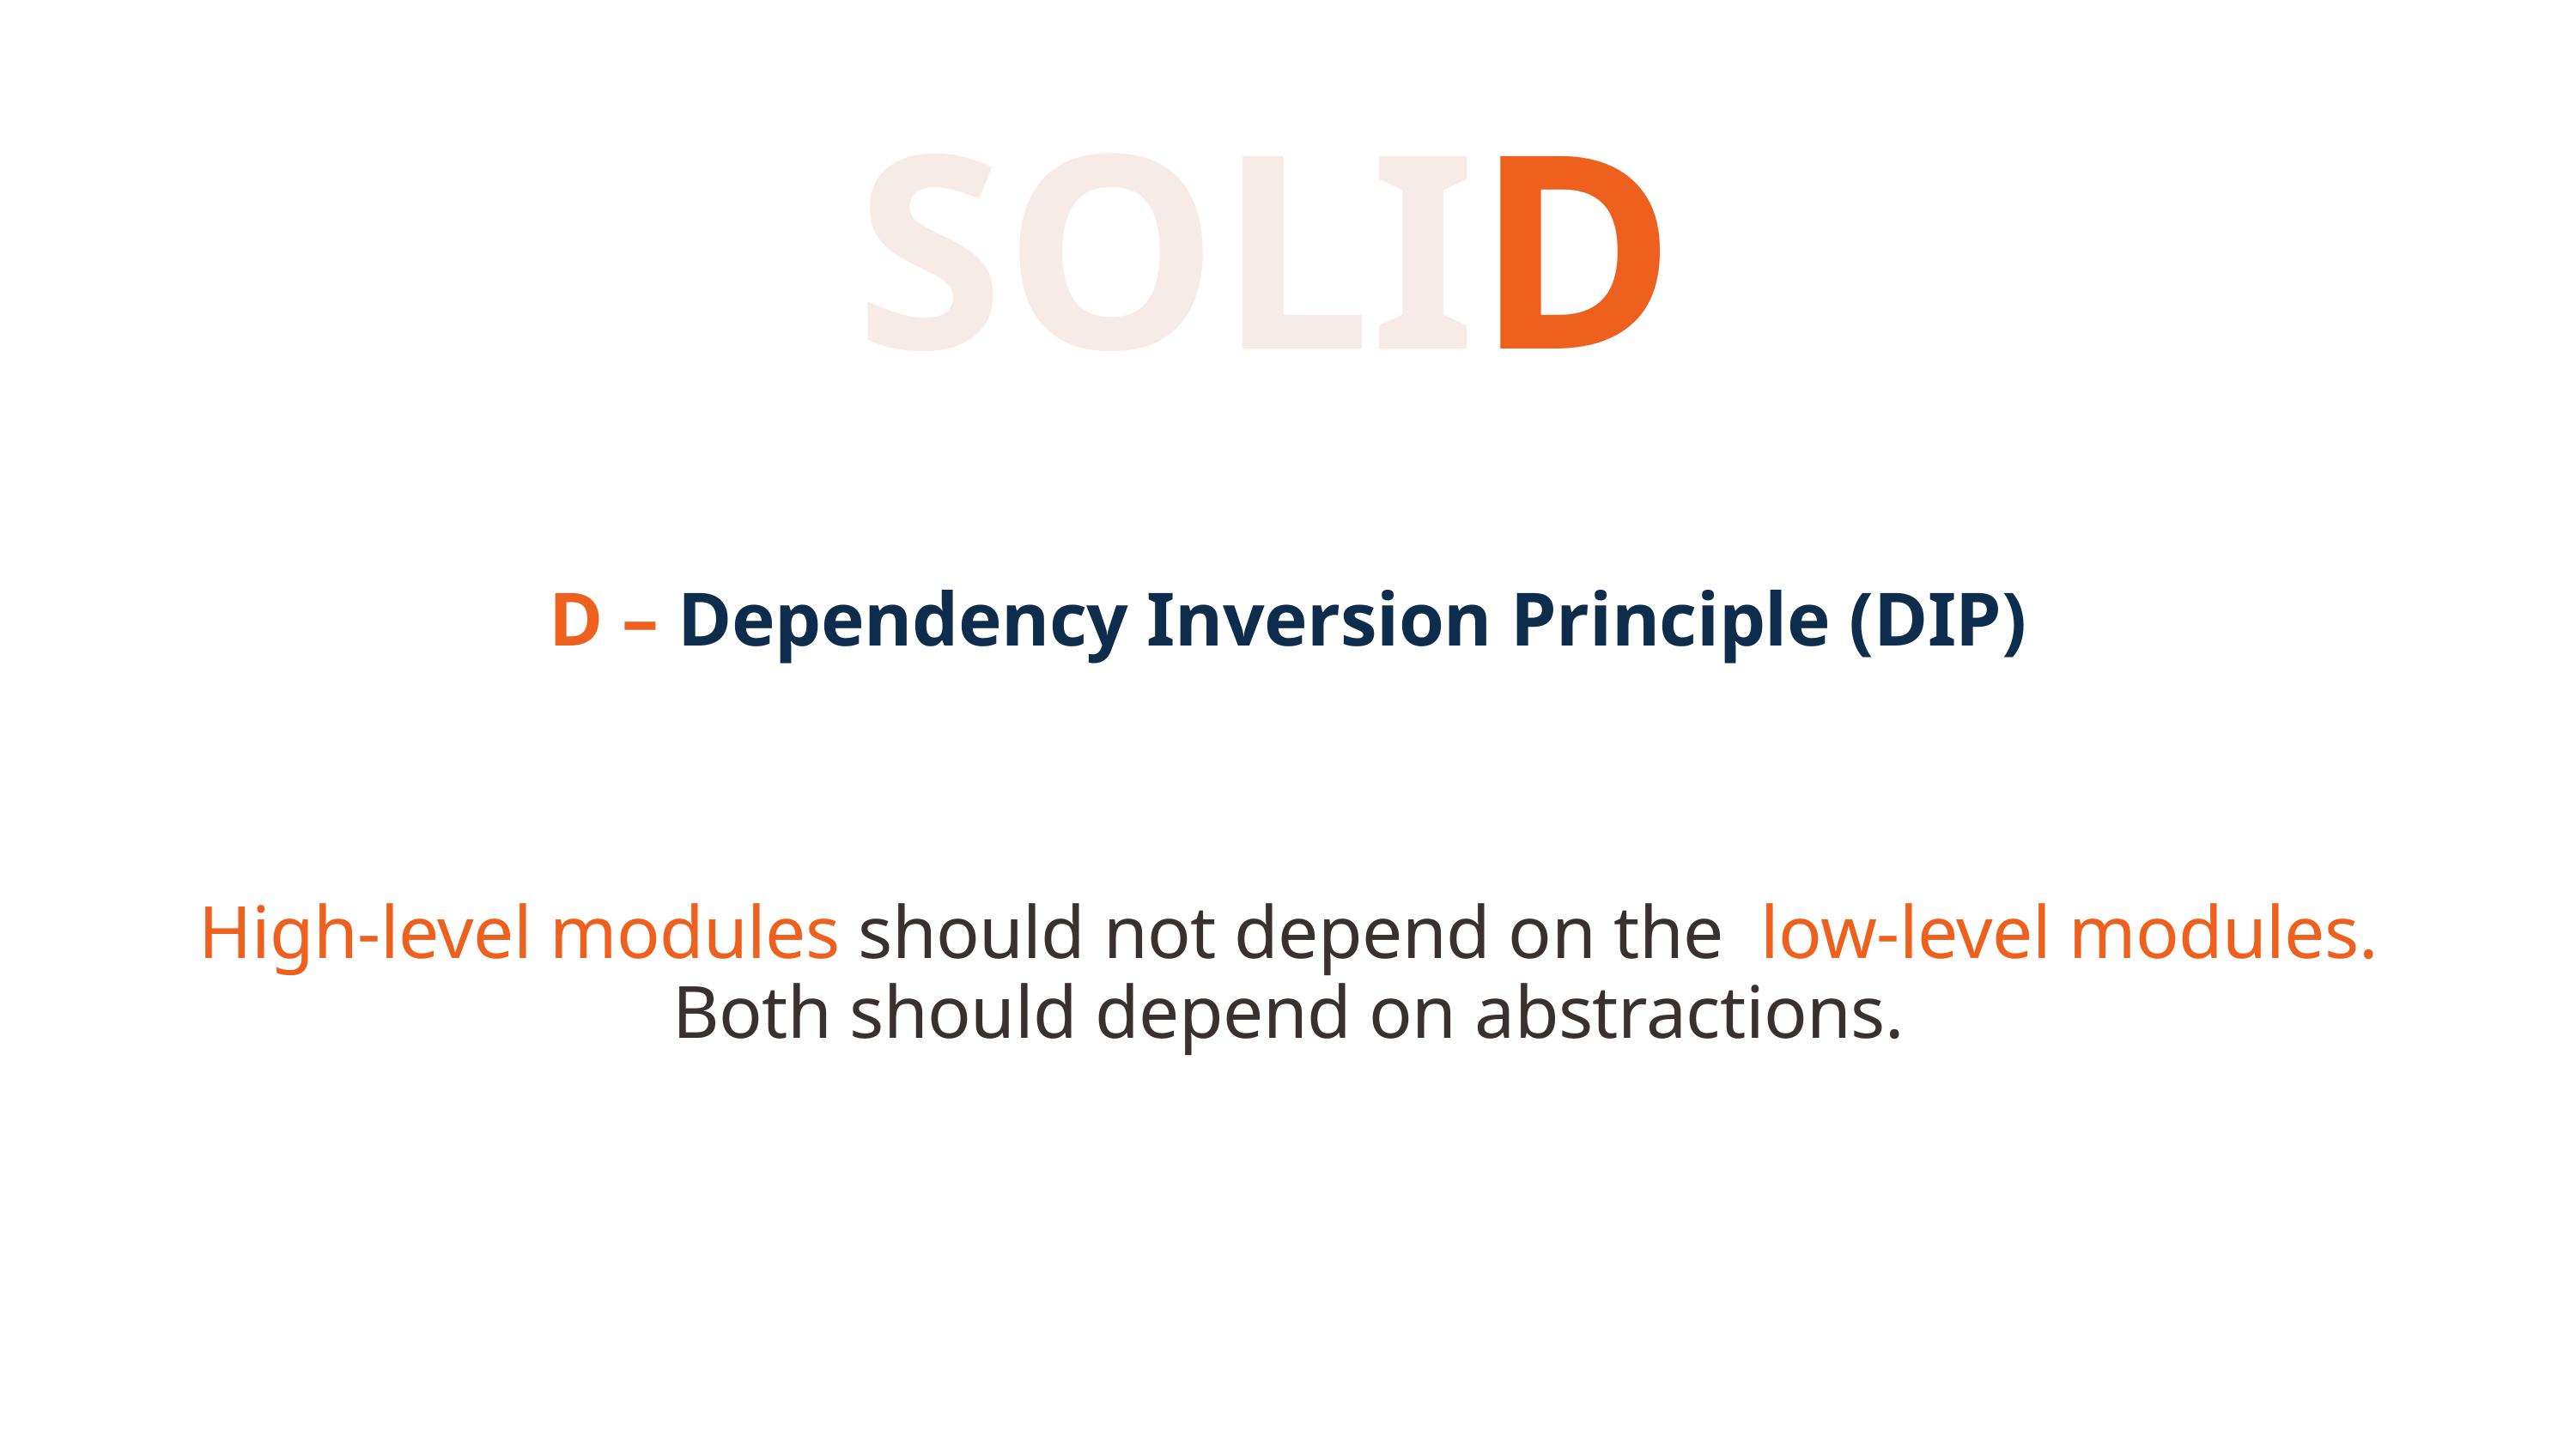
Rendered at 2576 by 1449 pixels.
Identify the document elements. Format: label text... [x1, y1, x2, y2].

text_box D – Dependency Inversion Principle (DIP) [167, 525, 2409, 661]
text_box High-level modules should not depend on the low-level modules. Both should depend on abstractions. [190, 891, 2387, 1076]
text_box SOLID [447, 79, 2085, 403]
